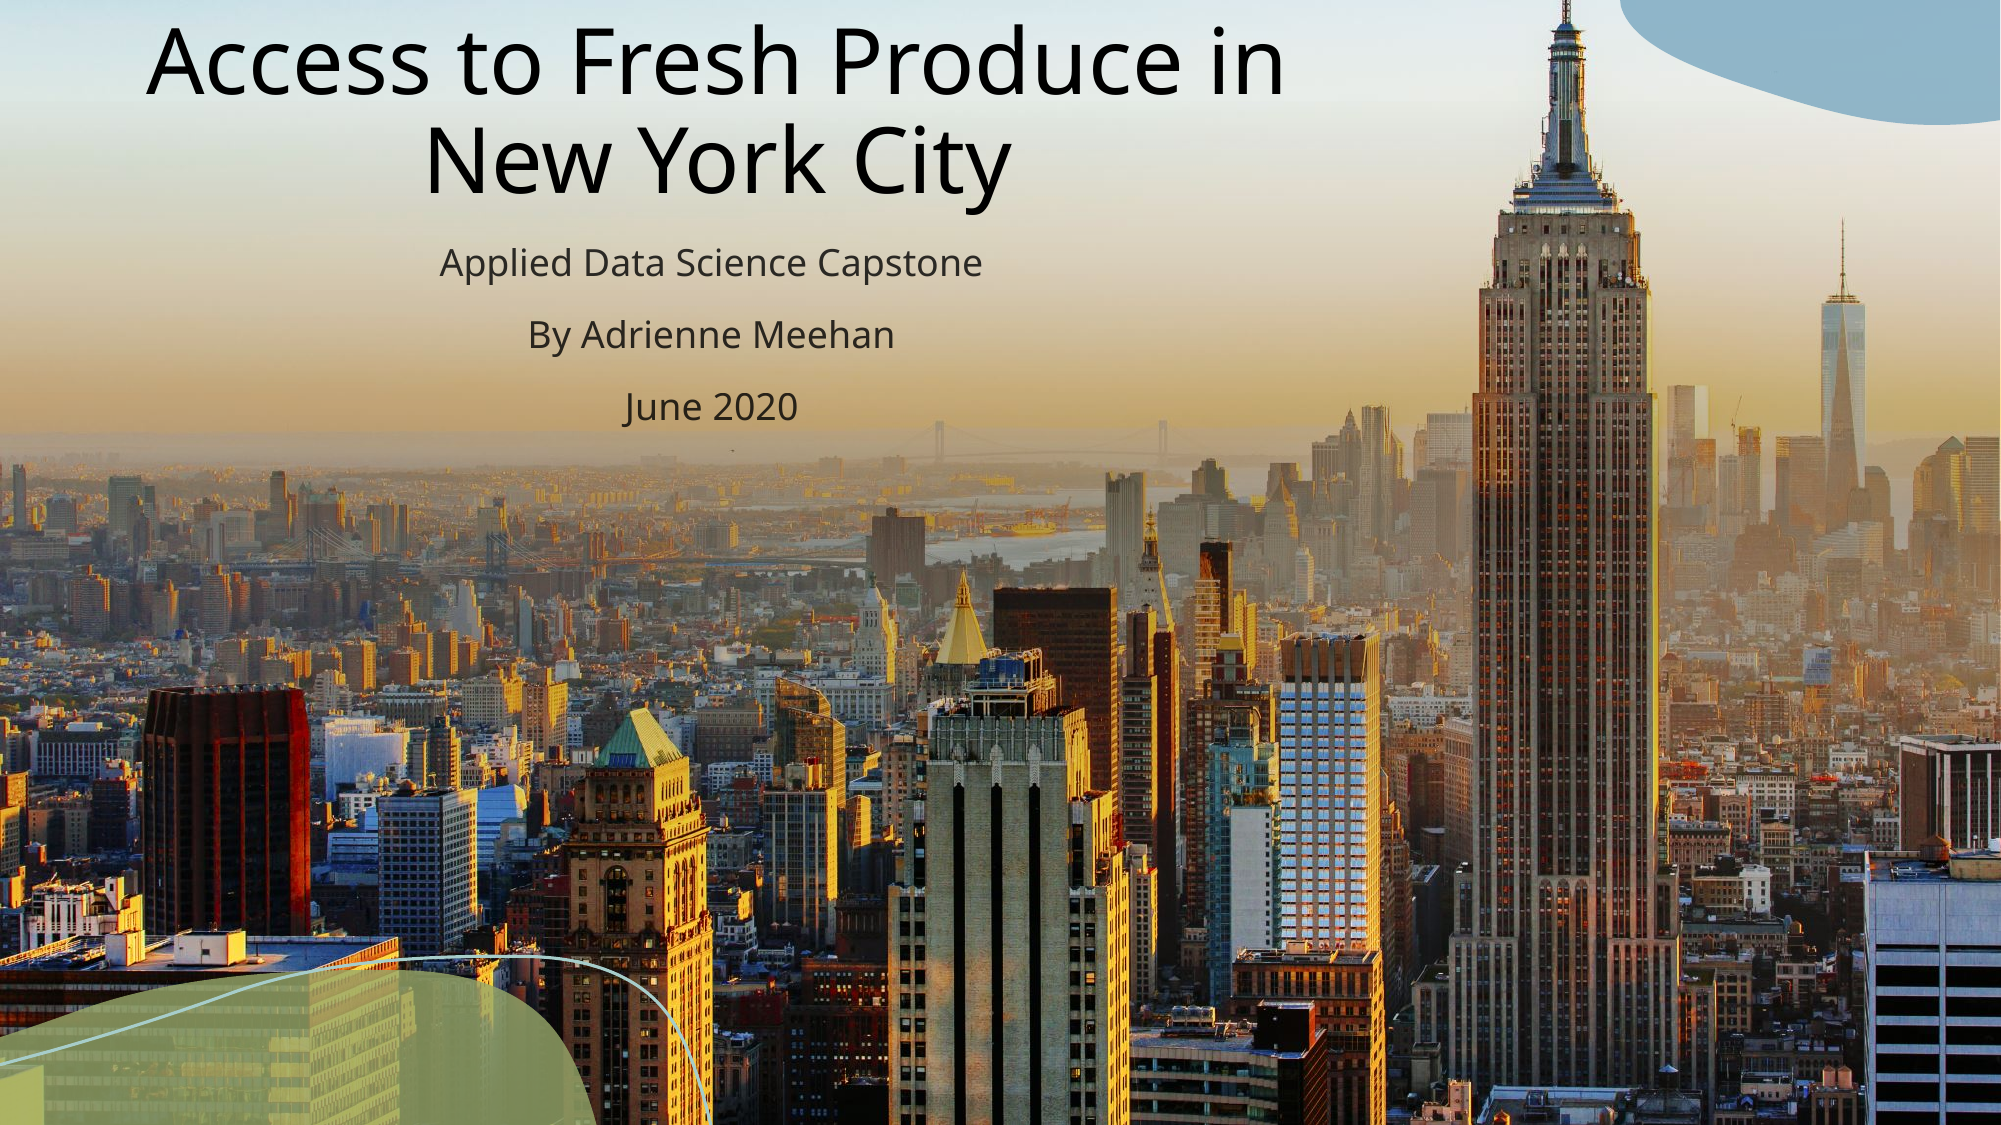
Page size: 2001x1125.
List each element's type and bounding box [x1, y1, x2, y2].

picture [0, 0, 2001, 1125]
text_box [0, 956, 711, 1125]
